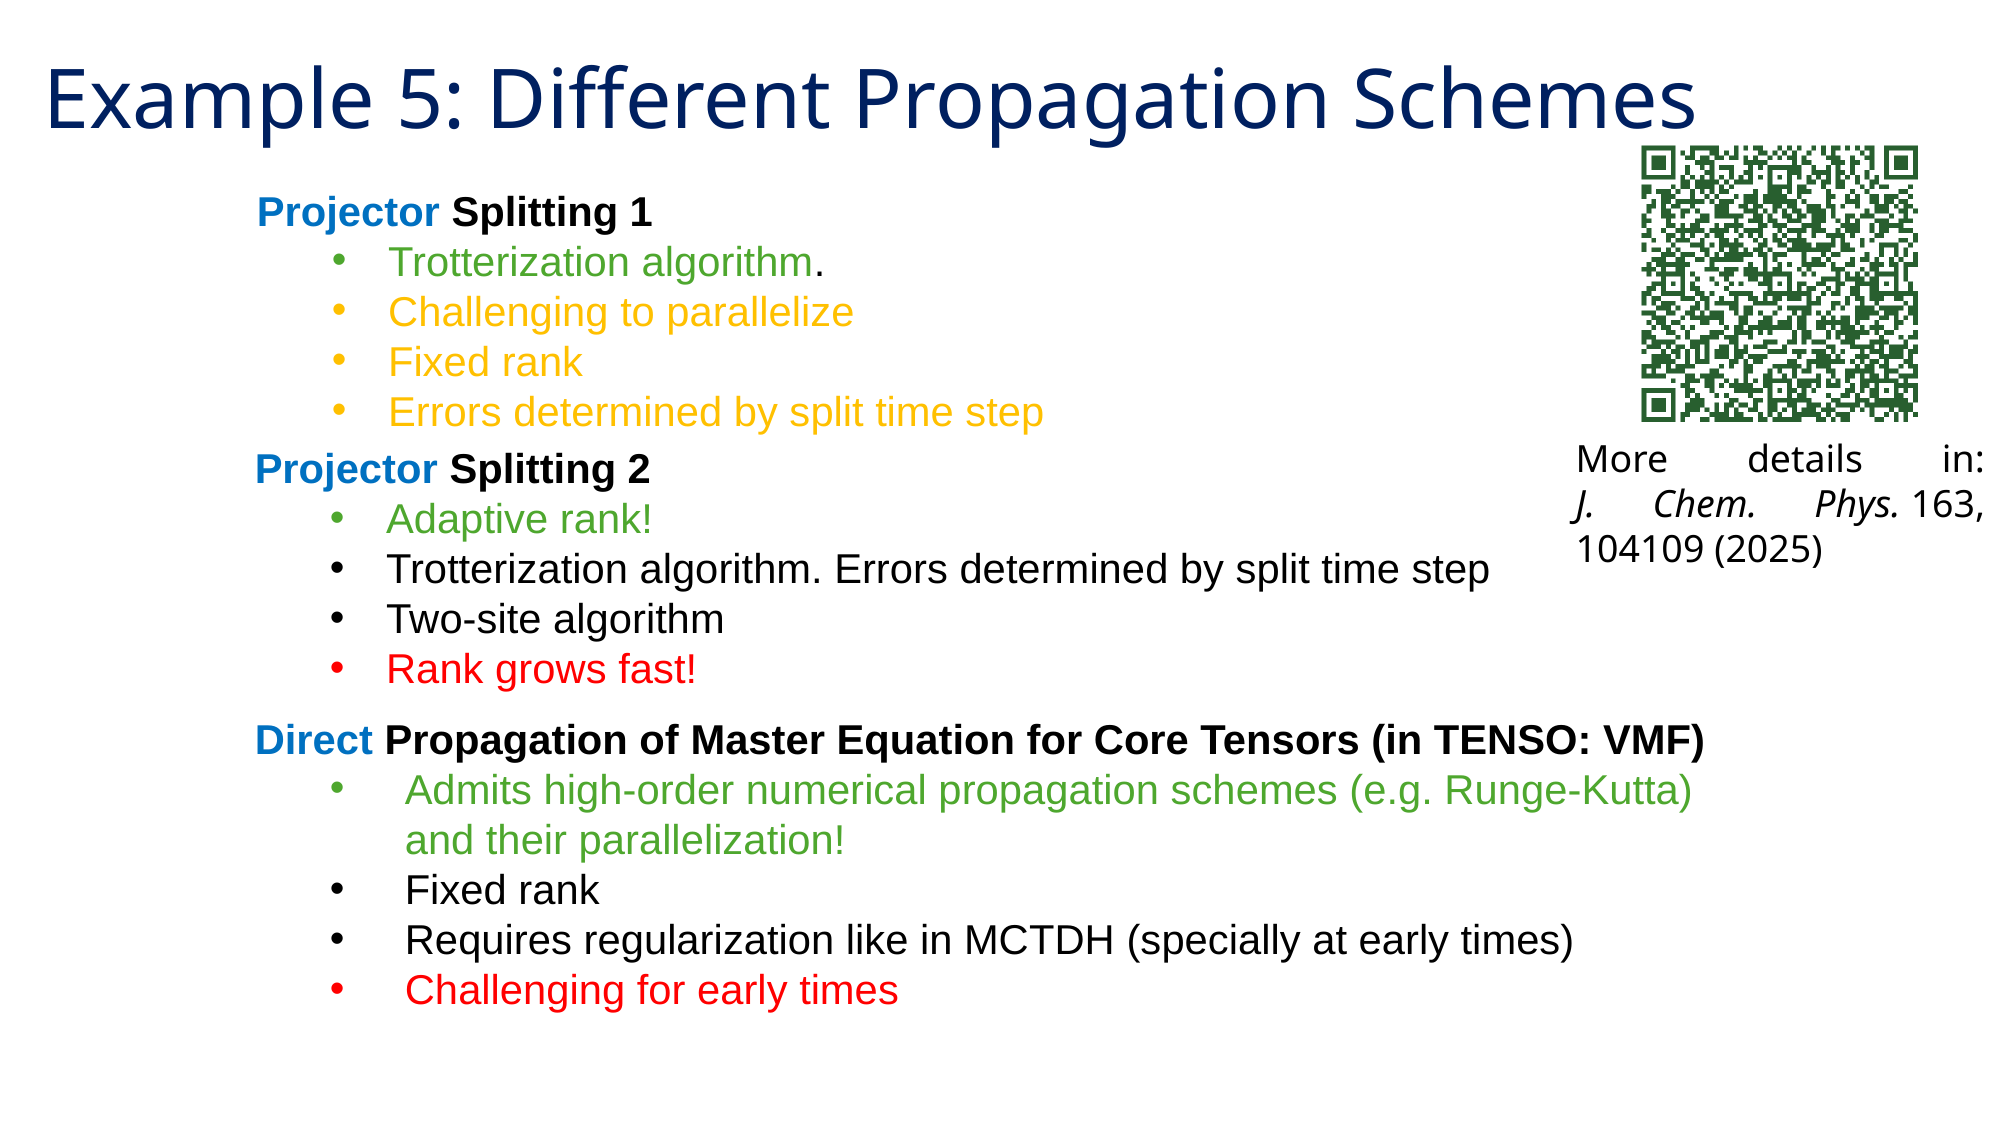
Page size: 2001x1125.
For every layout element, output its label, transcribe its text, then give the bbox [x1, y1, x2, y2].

text_box Projector Splitting 2 Adaptive rank! Trotterization algorithm. Errors determined by split time step Two-site algorithm Rank grows fast! [240, 434, 1513, 700]
picture [1628, 132, 1932, 436]
text_box Example 5: Different Propagation Schemes [28, 48, 1754, 155]
text_box Direct Propagation of Master Equation for Core Tensors (in TENSO: VMF) Admits high-order numerical propagation schemes (e.g. Runge-Kutta) and their parallelization! Fixed rank Requires regularization like in MCTDH (specially at early times) Challenging for early times [239, 705, 1734, 1021]
text_box More details in: J. Chem. Phys. 163, 104109 (2025) [1560, 427, 2000, 578]
text_box Projector Splitting 1 Trotterization algorithm. Challenging to parallelize Fixed rank Errors determined by split time step [242, 177, 1623, 542]
